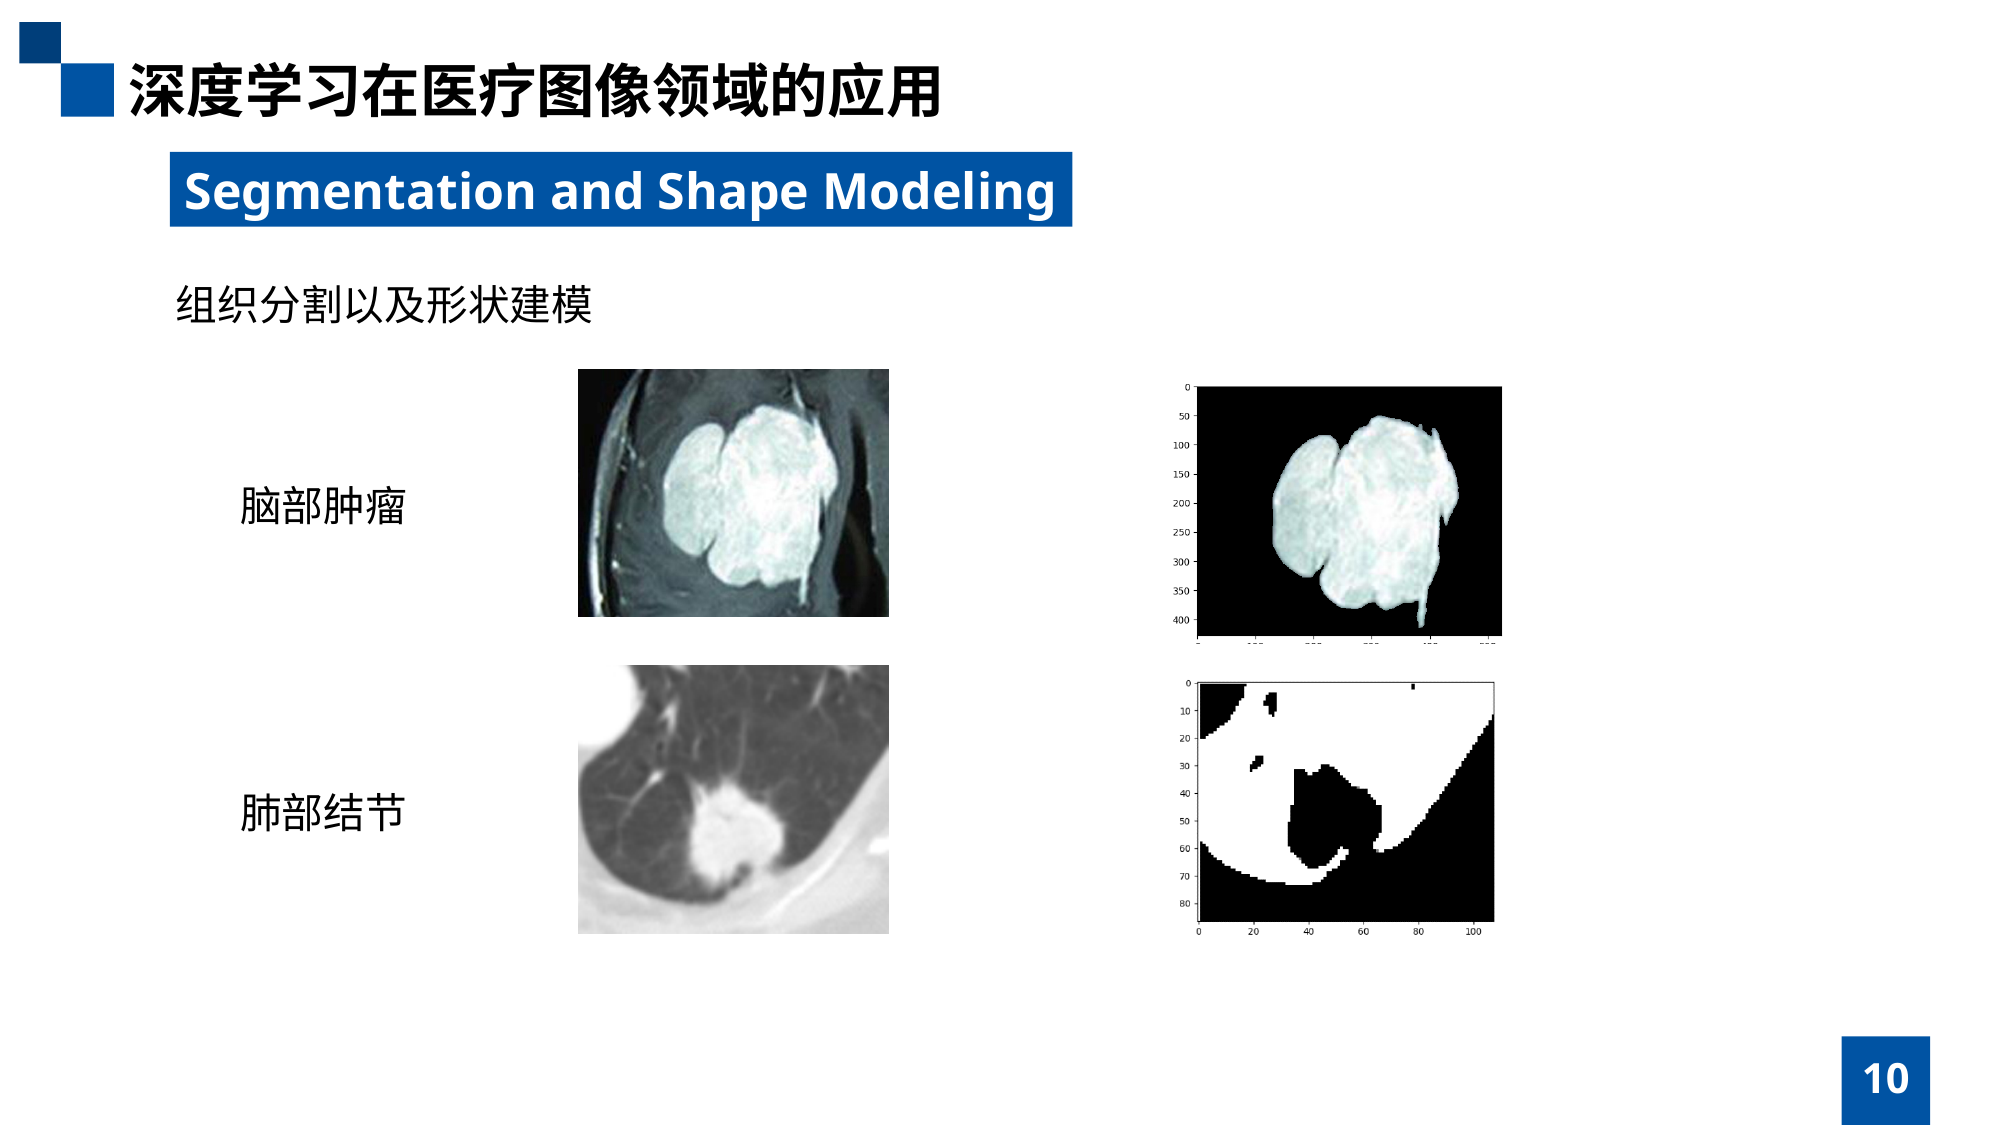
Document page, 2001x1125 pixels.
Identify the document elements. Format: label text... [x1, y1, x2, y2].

text_box 肺部结节 [225, 754, 479, 844]
text_box 组织分割以及形状建模 [161, 246, 1705, 337]
text_box 深度学习在医疗图像领域的应用 [114, 47, 1398, 132]
text_box 脑部肿瘤 [225, 447, 479, 538]
picture [578, 665, 889, 934]
text_box Segmentation and Shape Modeling [169, 151, 1073, 227]
picture [1128, 347, 1559, 955]
picture [578, 369, 889, 617]
slide_number 10 [1771, 1050, 2000, 1111]
